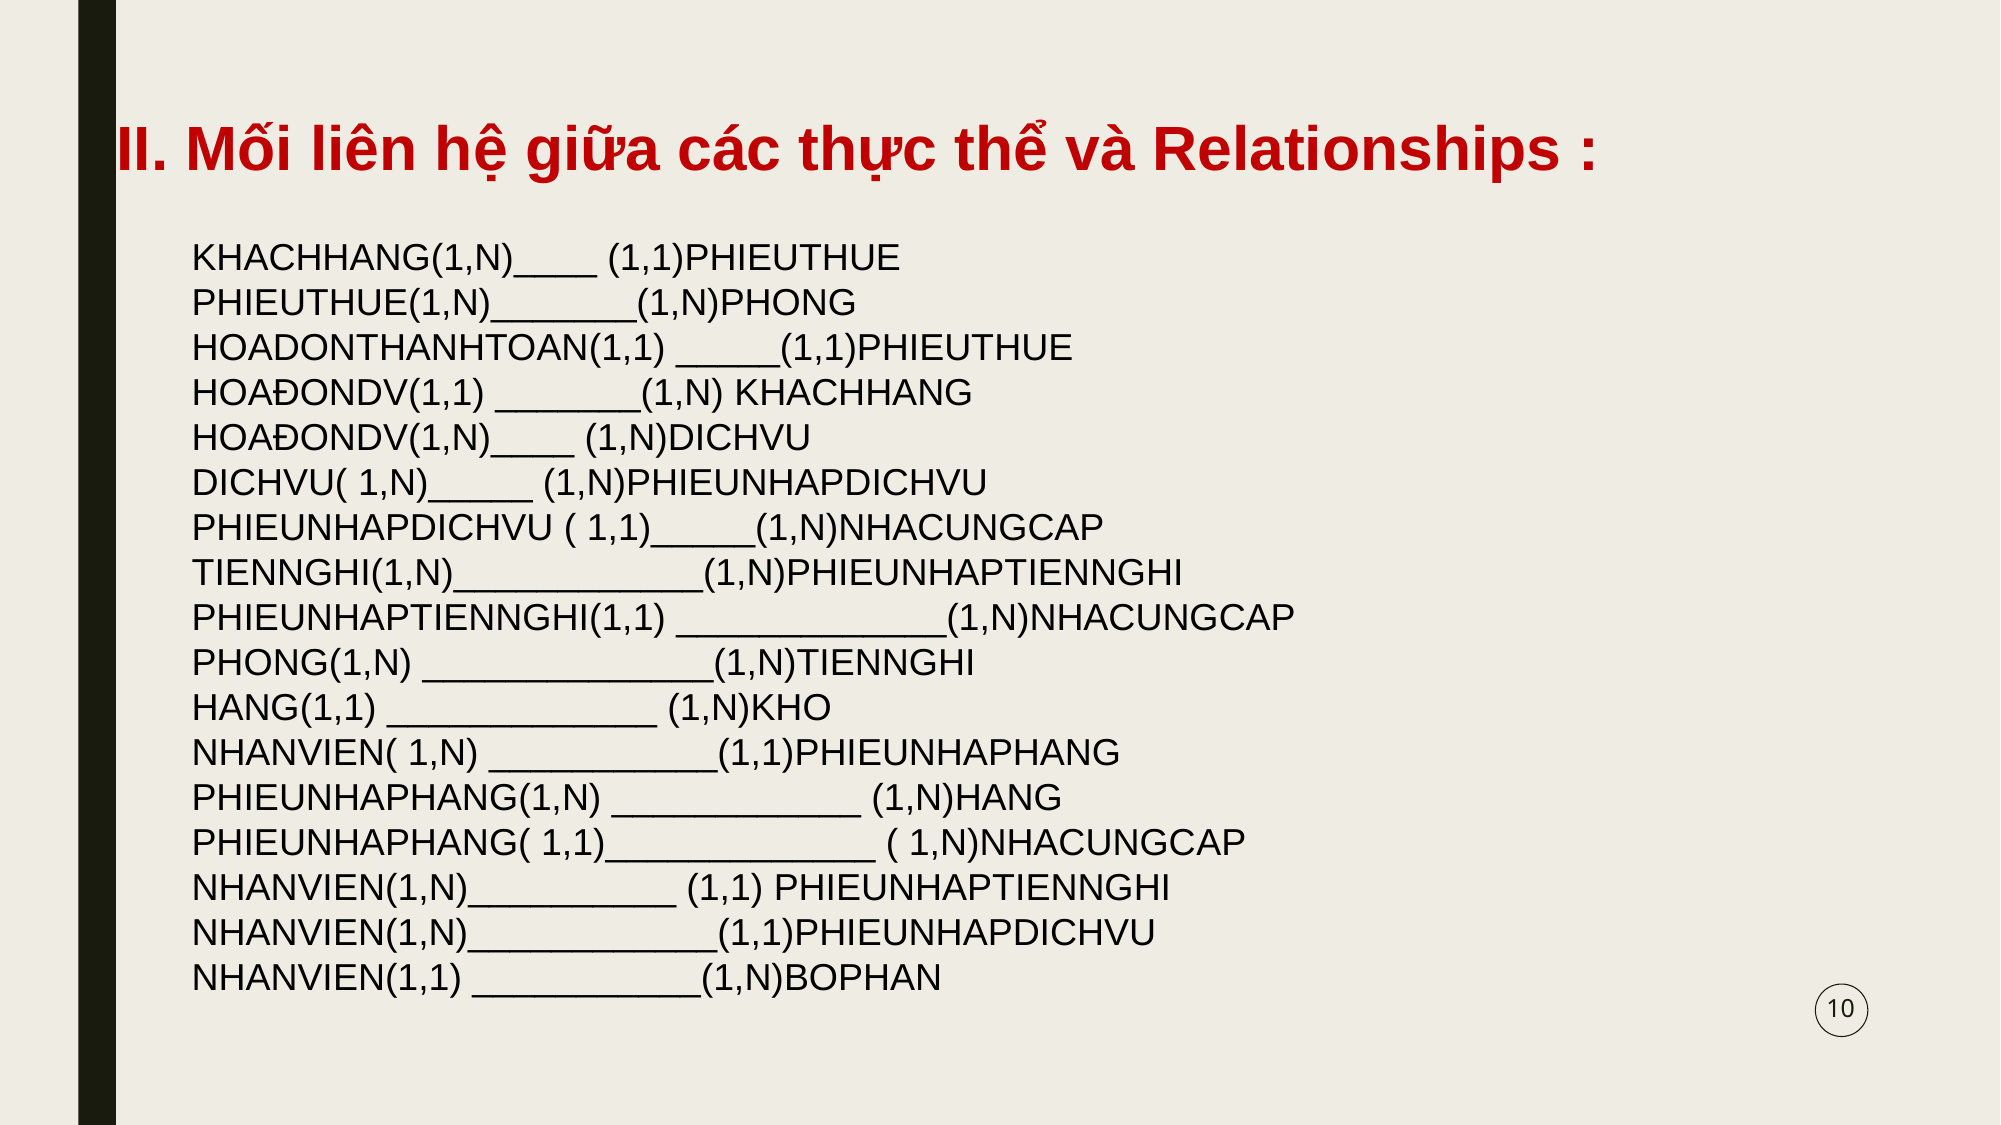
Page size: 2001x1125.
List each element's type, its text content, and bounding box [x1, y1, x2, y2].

text_box II. Mối liên hệ giữa các thực thể và Relationships : KHACHHANG(1,N)____ (1,1)PHIEUTHUE PHIEUTHUE(1,N)_______(1,N)PHONG HOADONTHANHTOAN(1,1) _____(1,1)PHIEUTHUE HOAĐONDV(1,1) _______(1,N) KHACHHANG HOAĐONDV(1,N)____ (1,N)DICHVU DICHVU( 1,N)_____ (1,N)PHIEUNHAPDICHVU PHIEUNHAPDICHVU ( 1,1)_____(1,N)NHACUNGCAP TIENNGHI(1,N)____________(1,N)PHIEUNHAPTIENNGHI PHIEUNHAPTIENNGHI(1,1) _____________(1,N)NHACUNGCAP PHONG(1,N) ______________(1,N)TIENNGHI HANG(1,1) _____________ (1,N)KHO NHANVIEN( 1,N) ___________(1,1)PHIEUNHAPHANG PHIEUNHAPHANG(1,N) ____________ (1,N)HANG PHIEUNHAPHANG( 1,1)_____________ ( 1,N)NHACUNGCAP NHANVIEN(1,N)__________ (1,1) PHIEUNHAPTIENNGHI NHANVIEN(1,N)____________(1,1)PHIEUNHAPDICHVU NHANVIEN(1,1) ___________(1,N)BOPHAN [101, 100, 1899, 1051]
